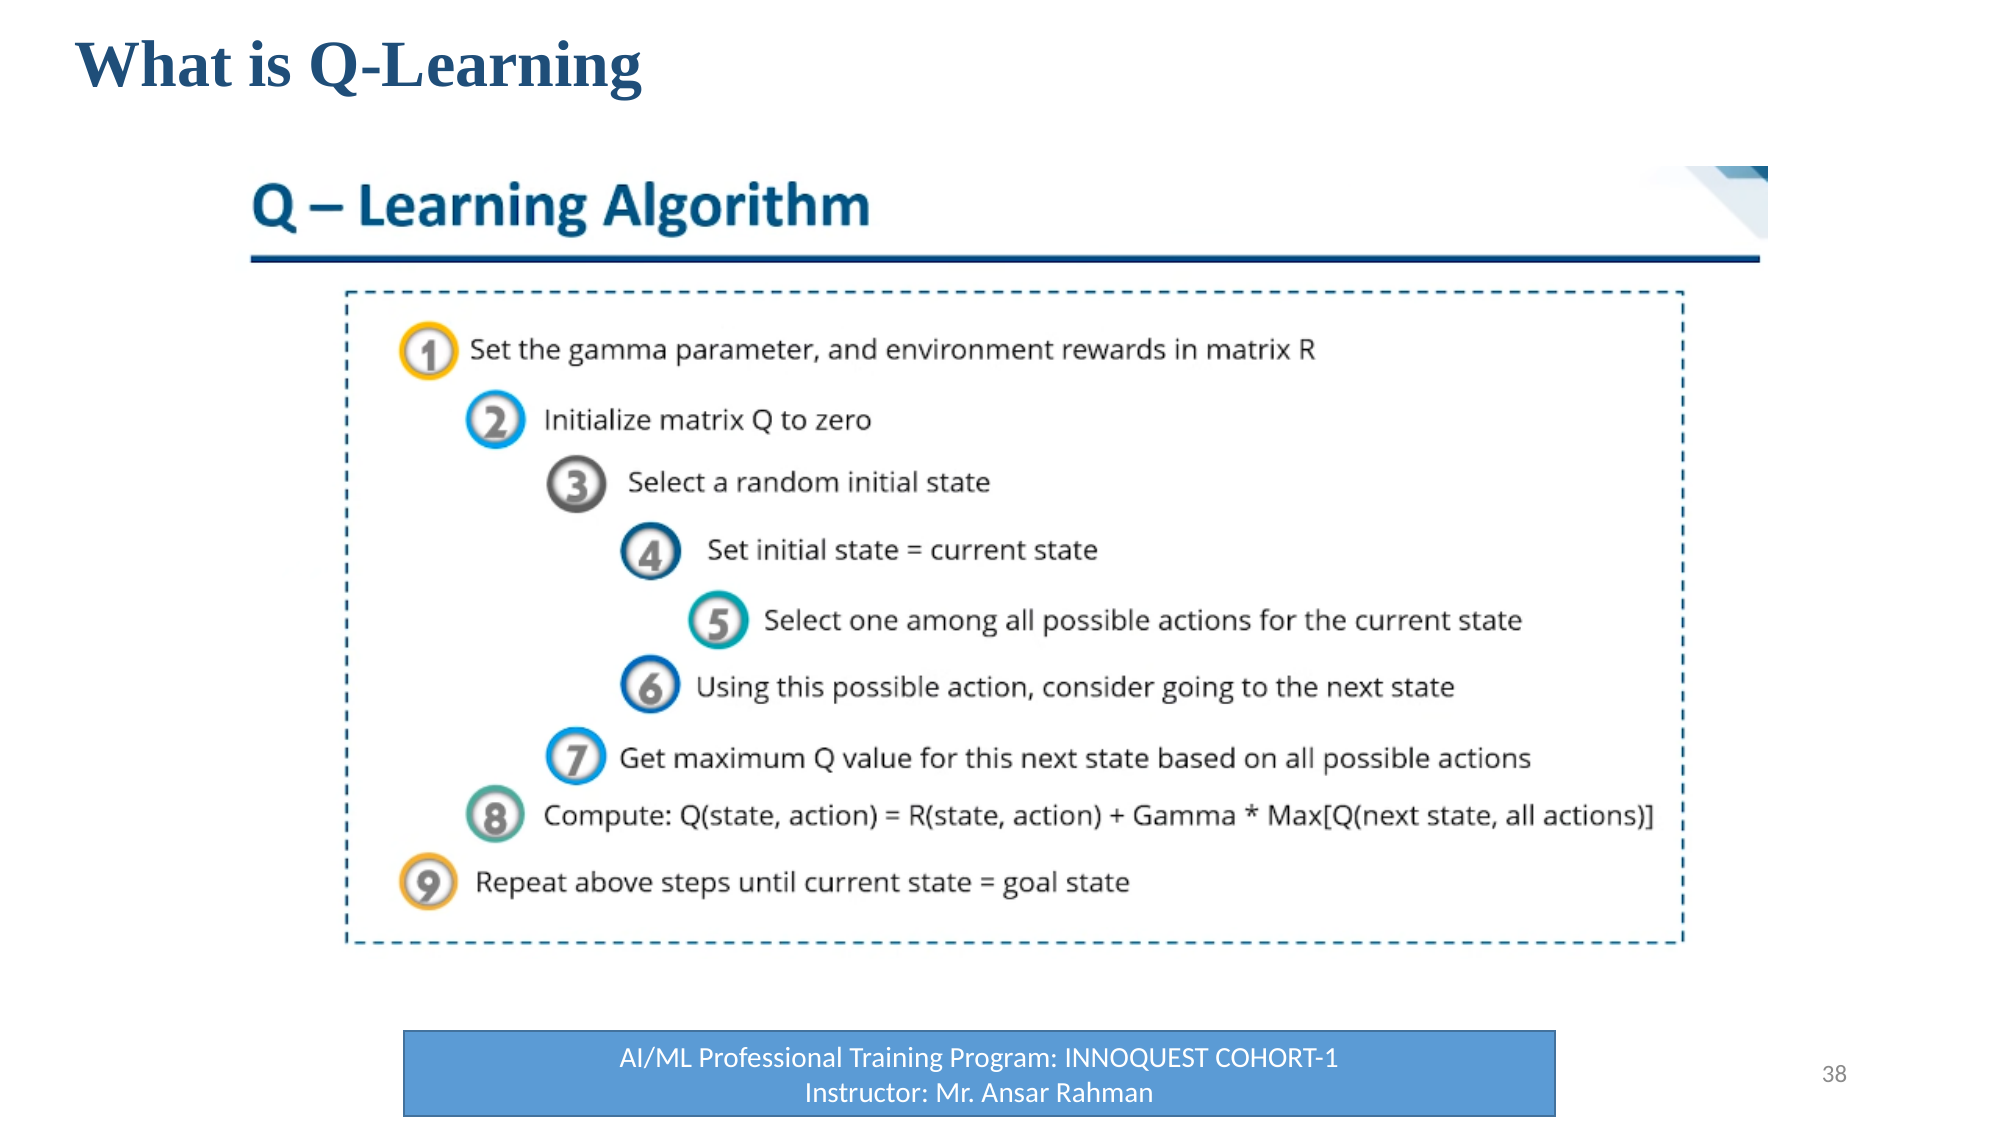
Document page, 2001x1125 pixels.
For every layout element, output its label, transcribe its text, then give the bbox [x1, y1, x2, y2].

slide_number 38 [1412, 1042, 1863, 1103]
picture [231, 166, 1768, 959]
text_box AI/ML Professional Training Program: INNOQUEST COHORT-1 Instructor: Mr. Ansar Rahman [403, 1030, 1556, 1117]
title What is Q-Learning [59, 22, 1785, 109]
